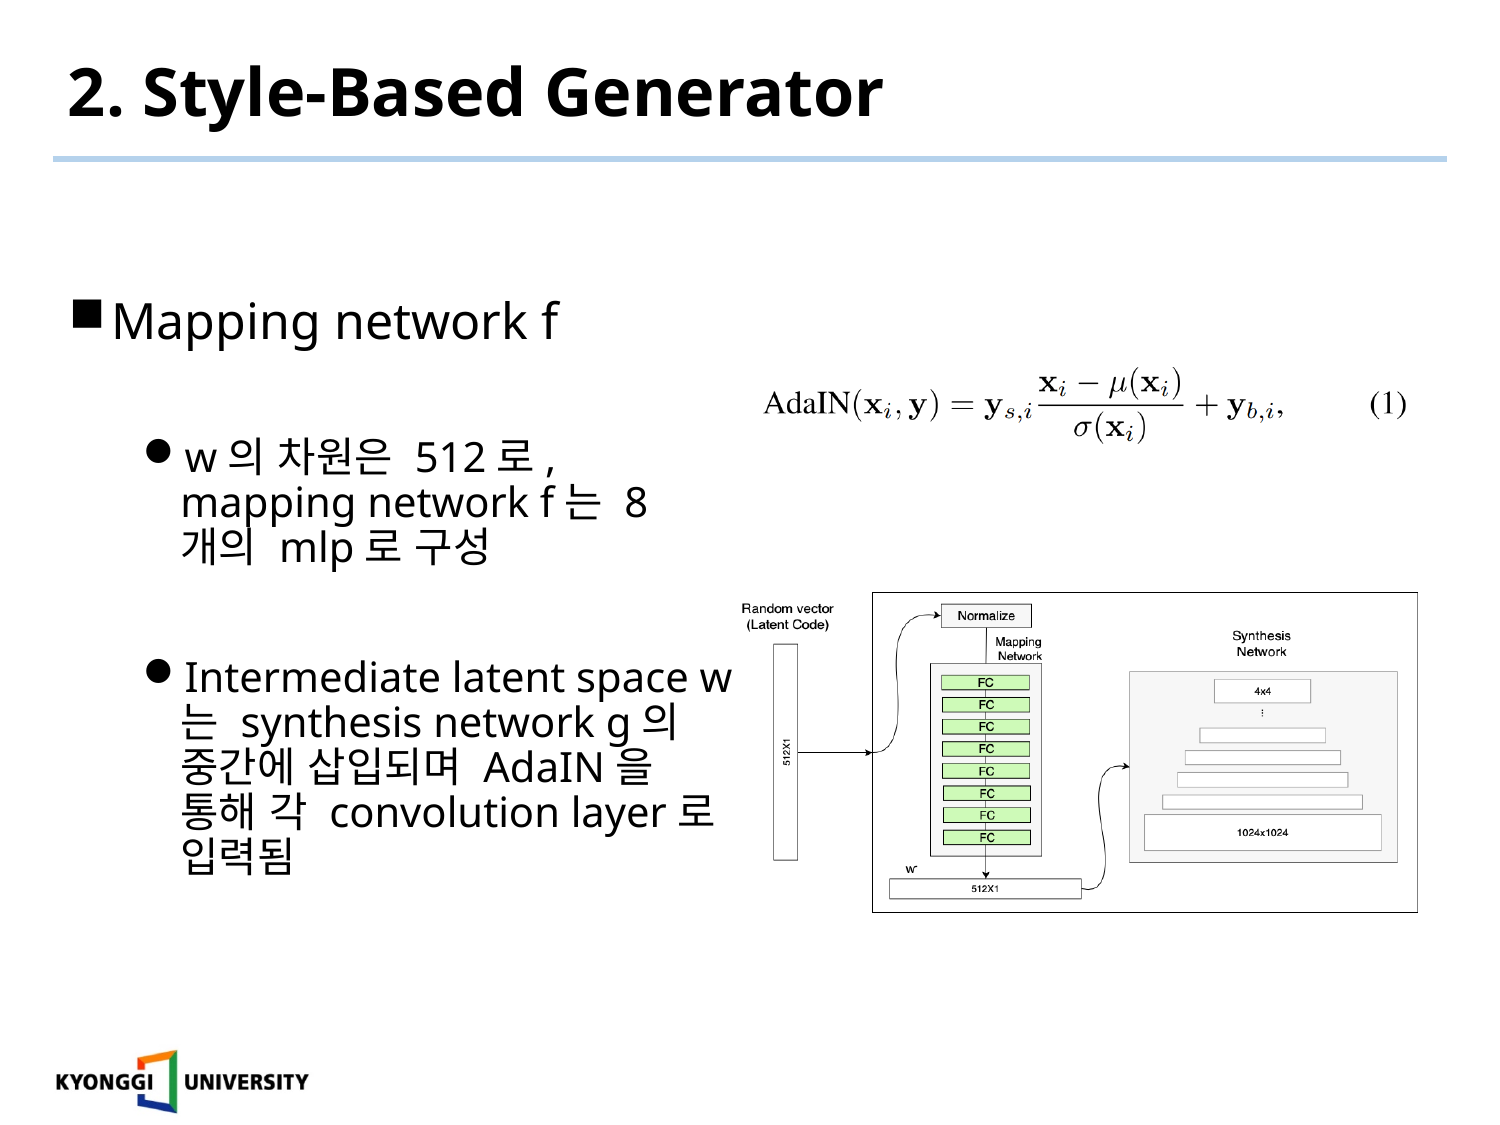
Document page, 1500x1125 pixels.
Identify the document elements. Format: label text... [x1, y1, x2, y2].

title 2. Style-Based Generator [52, 32, 1448, 158]
picture [737, 592, 1418, 916]
picture [51, 1044, 314, 1124]
list Mapping network f w의 차원은 512로, mapping network f는 8개의 mlp로 구성 Intermediate latent space w는 synthesis network g의 중간에 삽입되며 AdaIN을 통해 각 convolution layer로 입력됨 [52, 208, 750, 1035]
picture [737, 349, 1418, 451]
